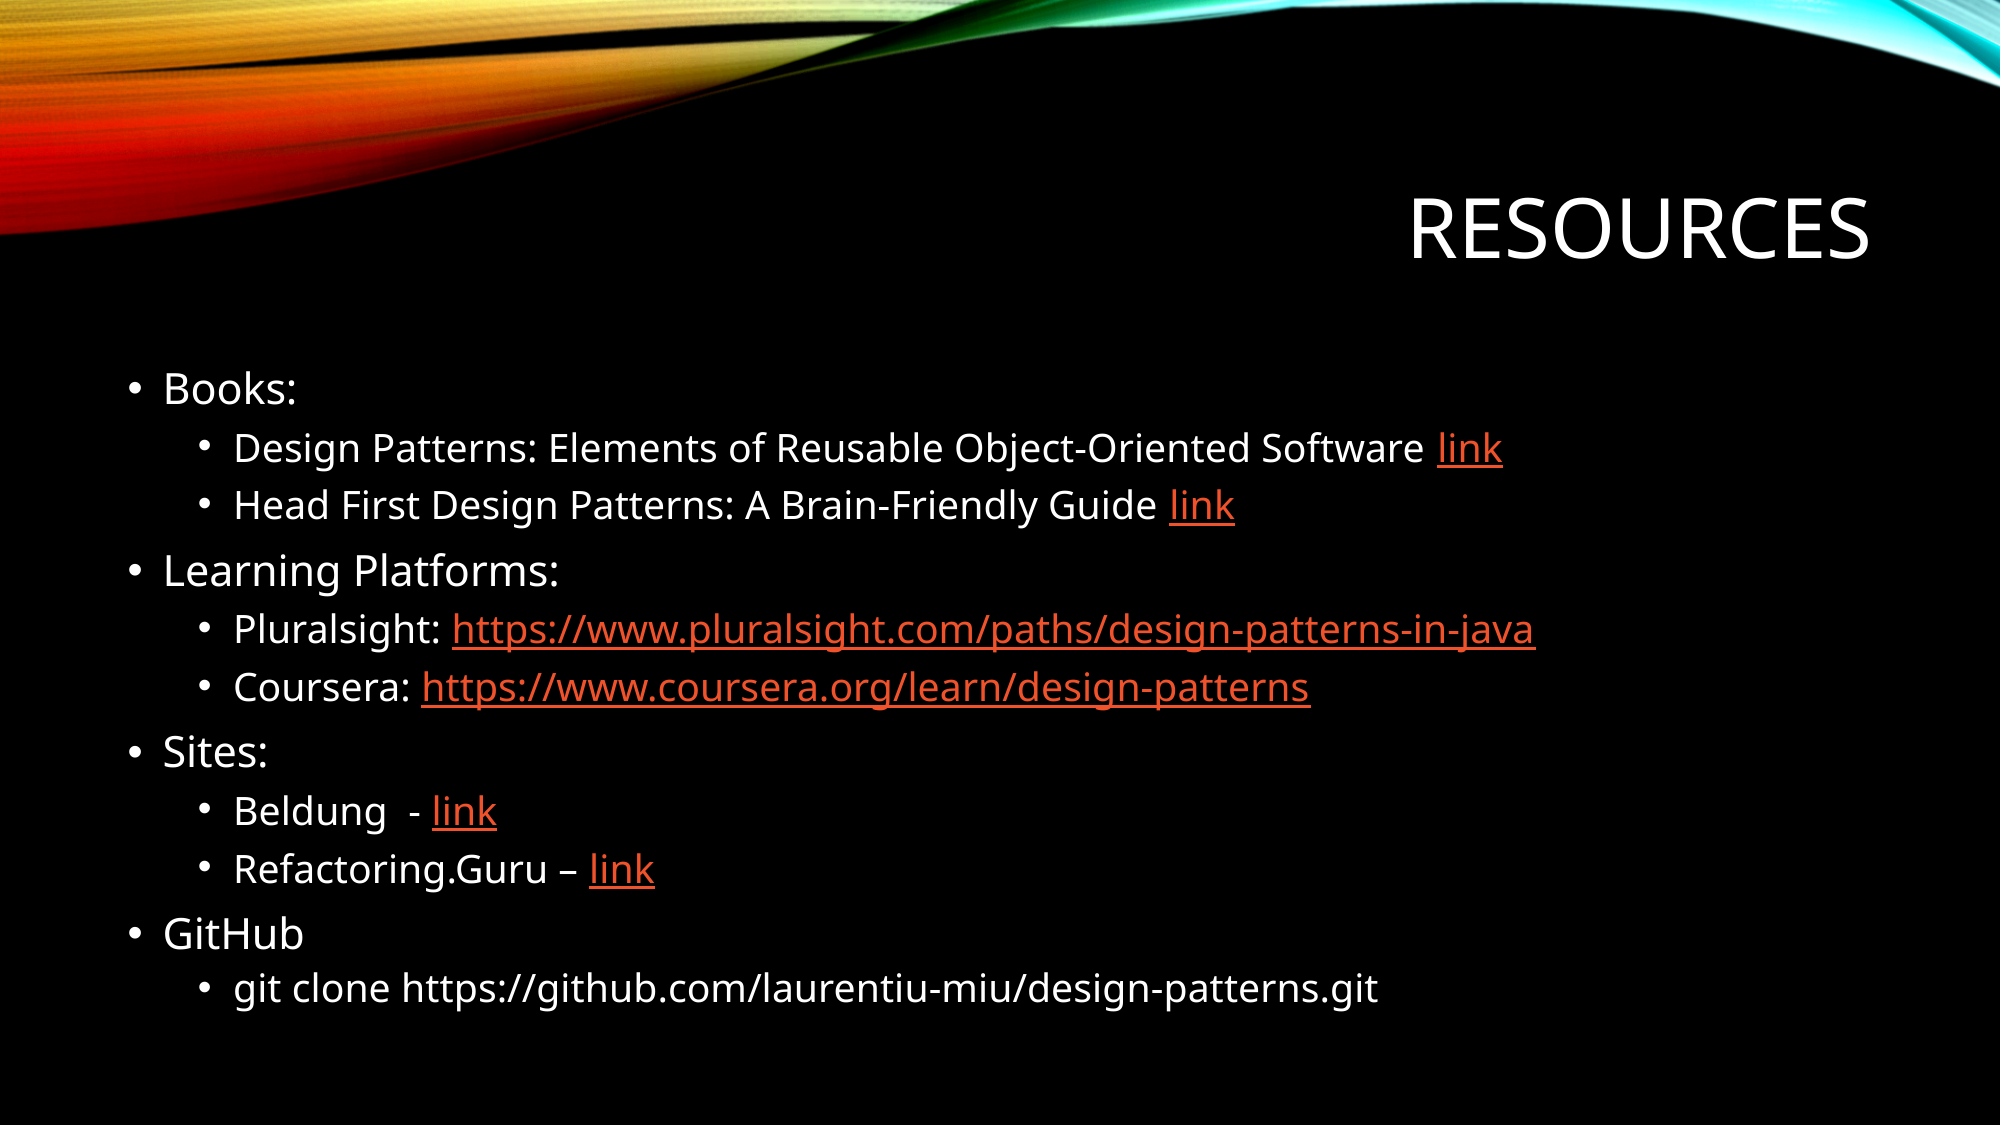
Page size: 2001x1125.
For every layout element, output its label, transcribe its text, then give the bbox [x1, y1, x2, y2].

title Resources [474, 125, 1888, 338]
picture [0, 0, 2000, 237]
list Books: Design Patterns: Elements of Reusable Object-Oriented Software link Head First Design Patterns: A Brain-Friendly Guide link Learning Platforms: Pluralsight: https://www.pluralsight.com/paths/design-patterns-in-java Coursera: https://www.coursera.org/learn/design-patterns Sites: Beldung - link Refactoring.Guru – link GitHub git clone https://github.com/laurentiu-miu/design-patterns.git [112, 360, 1888, 1021]
